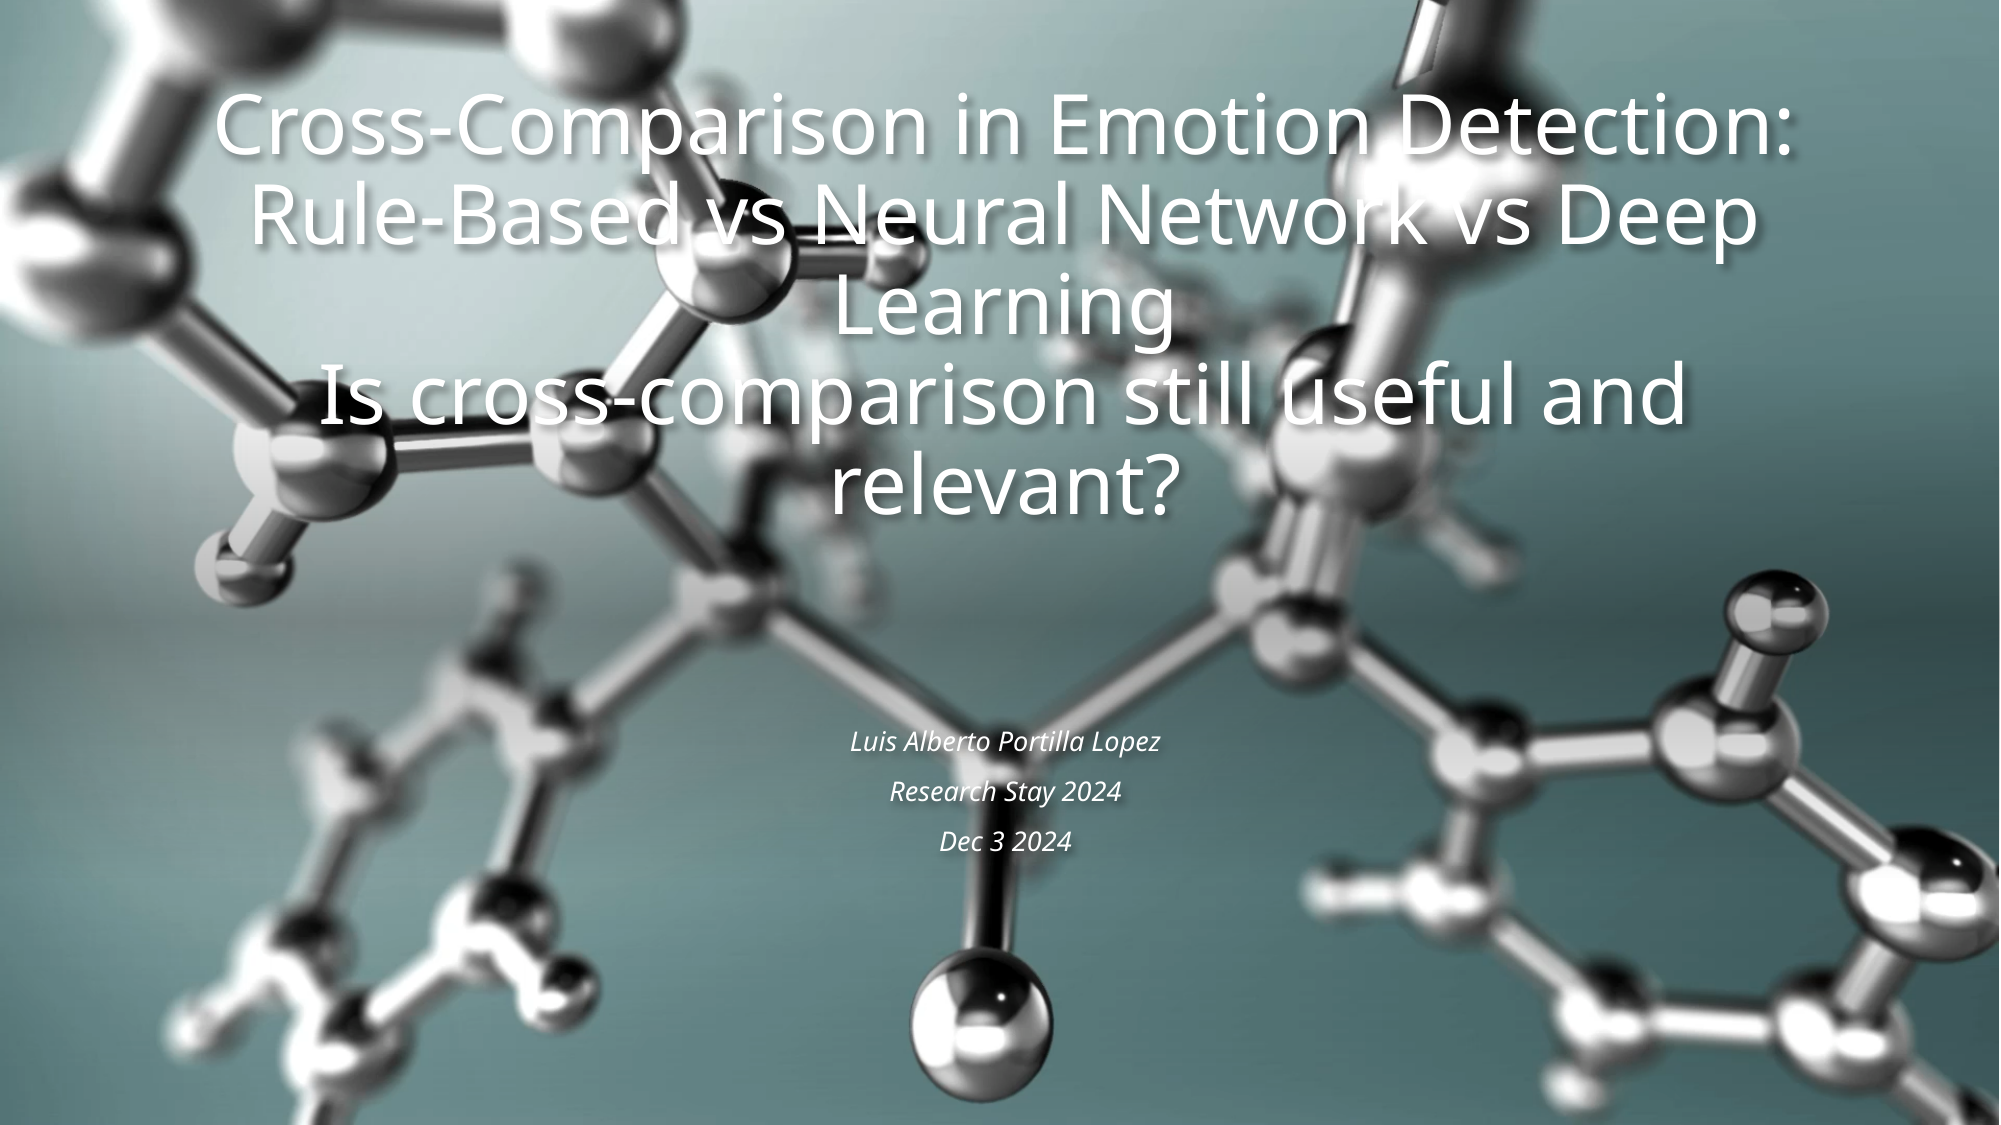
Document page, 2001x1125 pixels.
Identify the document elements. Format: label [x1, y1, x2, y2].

text_box [0, 0, 2000, 1125]
